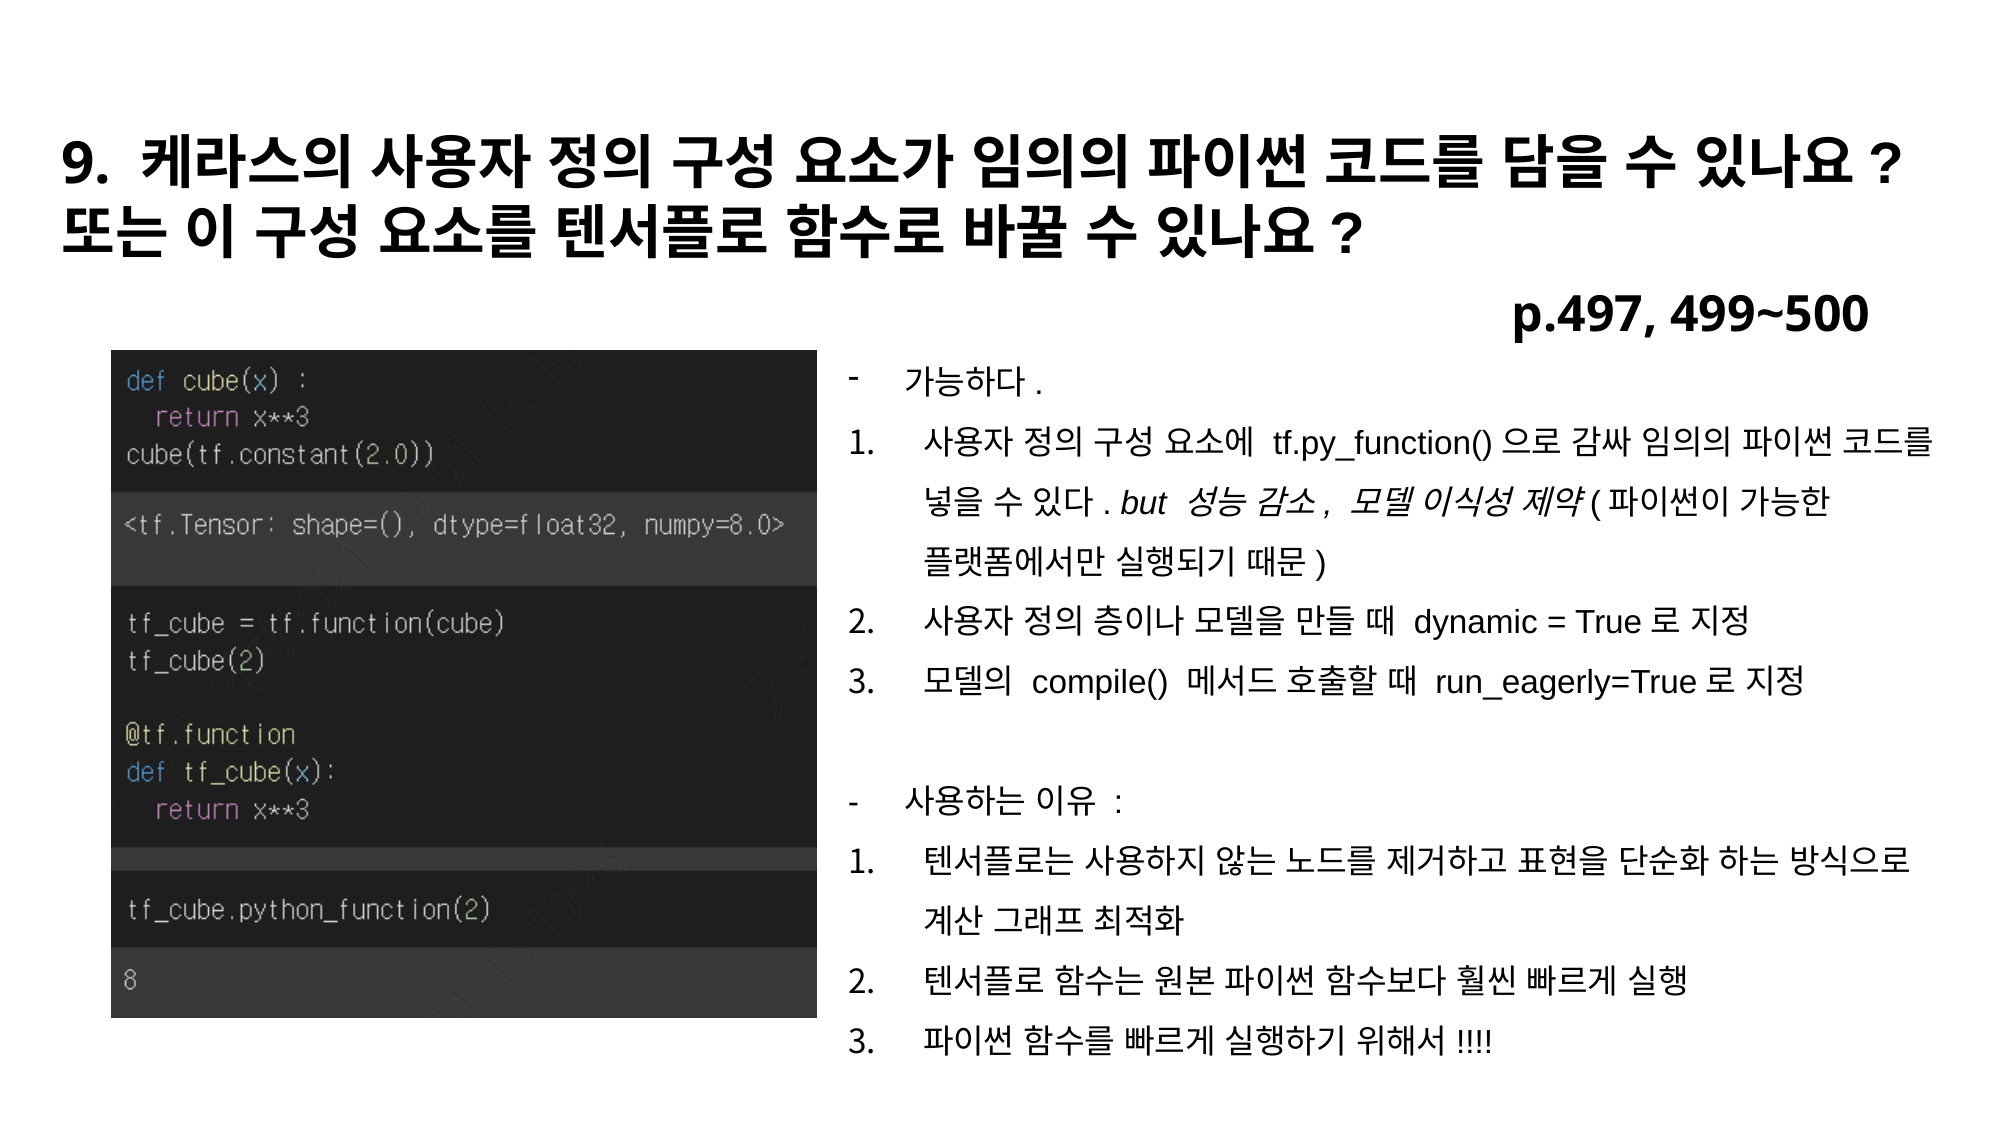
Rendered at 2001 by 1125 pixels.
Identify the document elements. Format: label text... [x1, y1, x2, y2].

text_box p.497, 499~500 [1497, 274, 1926, 333]
text_box 가능하다. 사용자 정의 구성 요소에 tf.py_function()으로 감싸 임의의 파이썬 코드를 넣을 수 있다. but 성능 감소, 모델 이식성 제약(파이썬이 가능한 플랫폼에서만 실행되기 때문) 사용자 정의 층이나 모델을 만들 때 dynamic = True로 지정 모델의 compile() 메서드 호출할 때 run_eagerly=True로 지정 사용하는 이유 : 텐서플로는 사용하지 않는 노드를 제거하고 표현을 단순화 하는 방식으로 계산 그래프 최적화 텐서플로 함수는 원본 파이썬 함수보다 훨씬 빠르게 실행 파이썬 함수를 빠르게 실행하기 위해서!!!! [833, 333, 1950, 1068]
picture [111, 350, 817, 1018]
text_box 9. 케라스의 사용자 정의 구성 요소가 임의의 파이썬 코드를 담을 수 있나요? 또는 이 구성 요소를 텐서플로 함수로 바꿀 수 있나요? [46, 117, 1926, 273]
